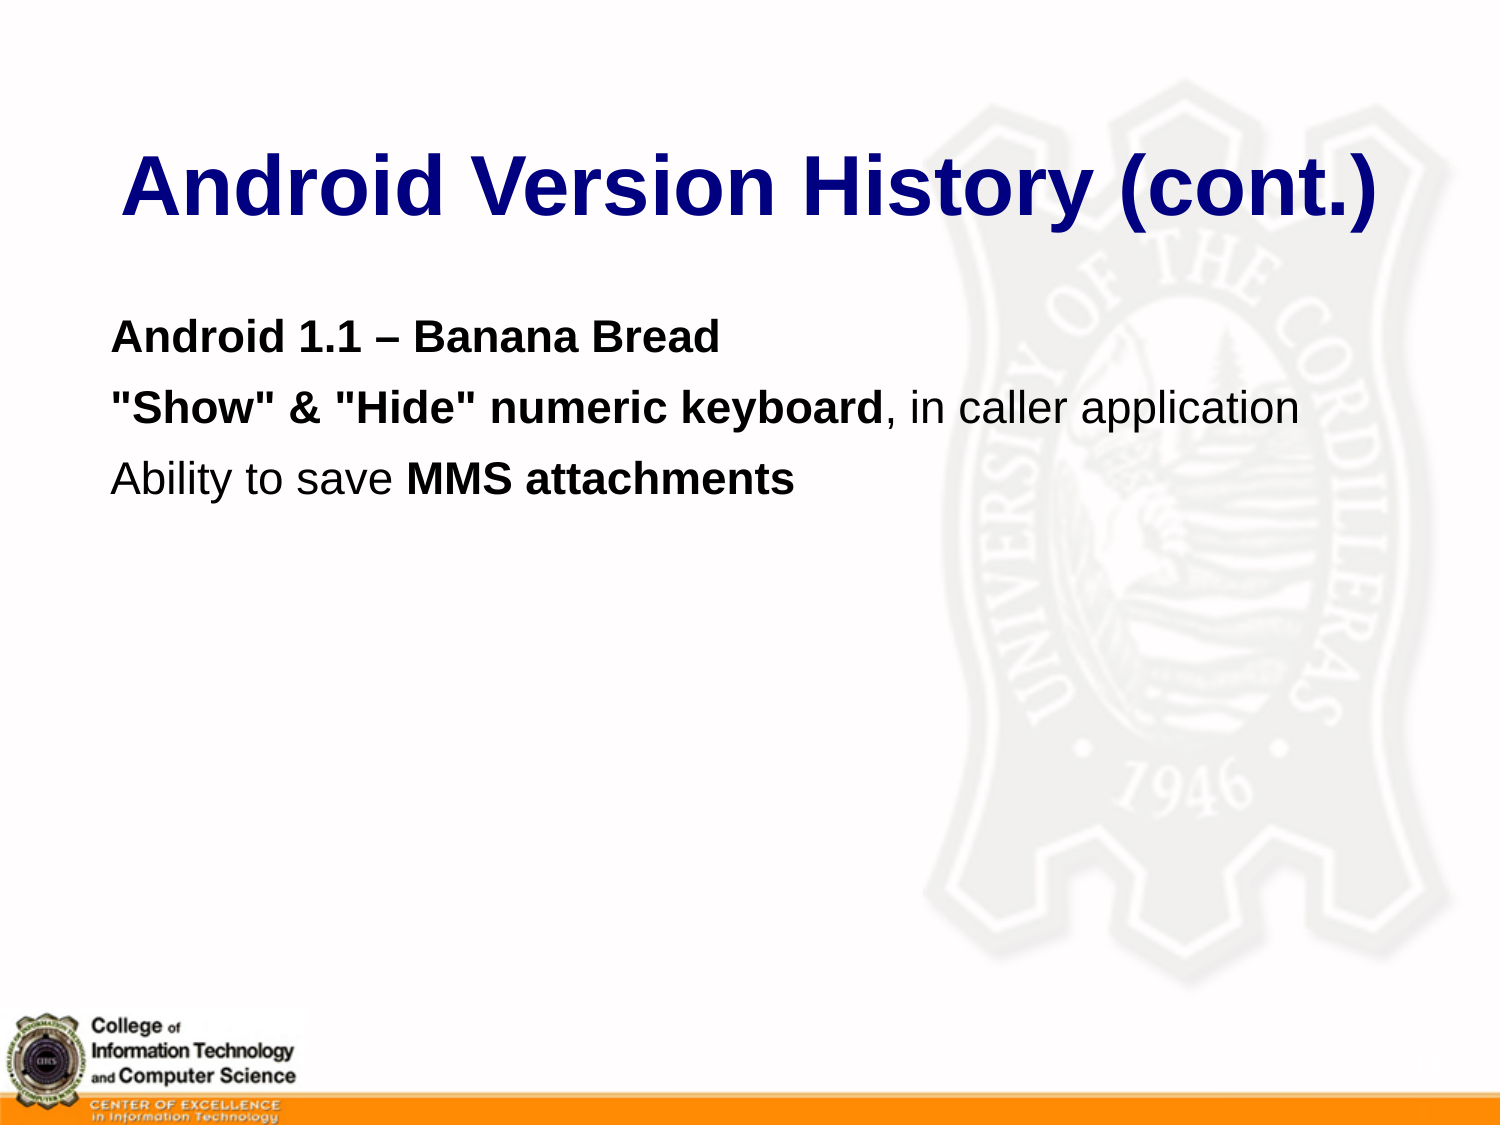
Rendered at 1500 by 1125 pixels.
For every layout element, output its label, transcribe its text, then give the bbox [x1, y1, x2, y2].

picture [0, 0, 1500, 1125]
list Android 1.1 – Banana Bread "Show" & "Hide" numeric keyboard, in caller application Ability to save MMS attachments [110, 308, 1391, 1017]
title Android Version History (cont.) [110, 93, 1391, 281]
